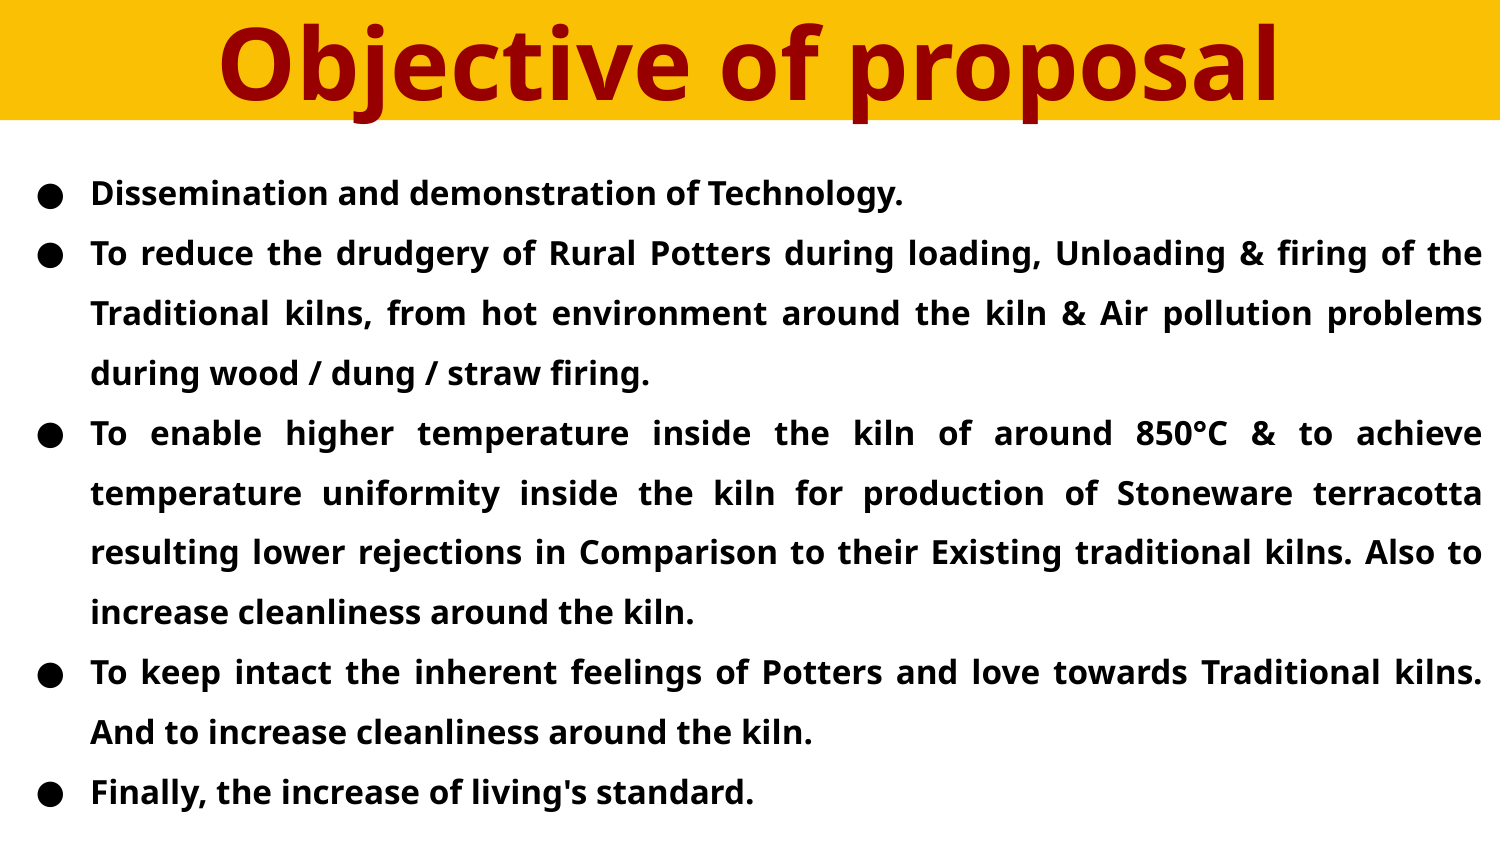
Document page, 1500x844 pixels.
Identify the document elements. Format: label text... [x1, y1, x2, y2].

text_box Dissemination and demonstration of Technology. To reduce the drudgery of Rural Potters during loading, Unloading & firing of the Traditional kilns, from hot environment around the kiln & Air pollution problems during wood / dung / straw firing. To enable higher temperature inside the kiln of around 850°C & to achieve temperature uniformity inside the kiln for production of Stoneware terracotta resulting lower rejections in Comparison to their Existing traditional kilns. Also to increase cleanliness around the kiln. To keep intact the inherent feelings of Potters and love towards Traditional kilns. And to increase cleanliness around the kiln. Finally, the increase of living's standard. [0, 121, 1500, 844]
title Objective of proposal [0, 0, 1500, 121]
